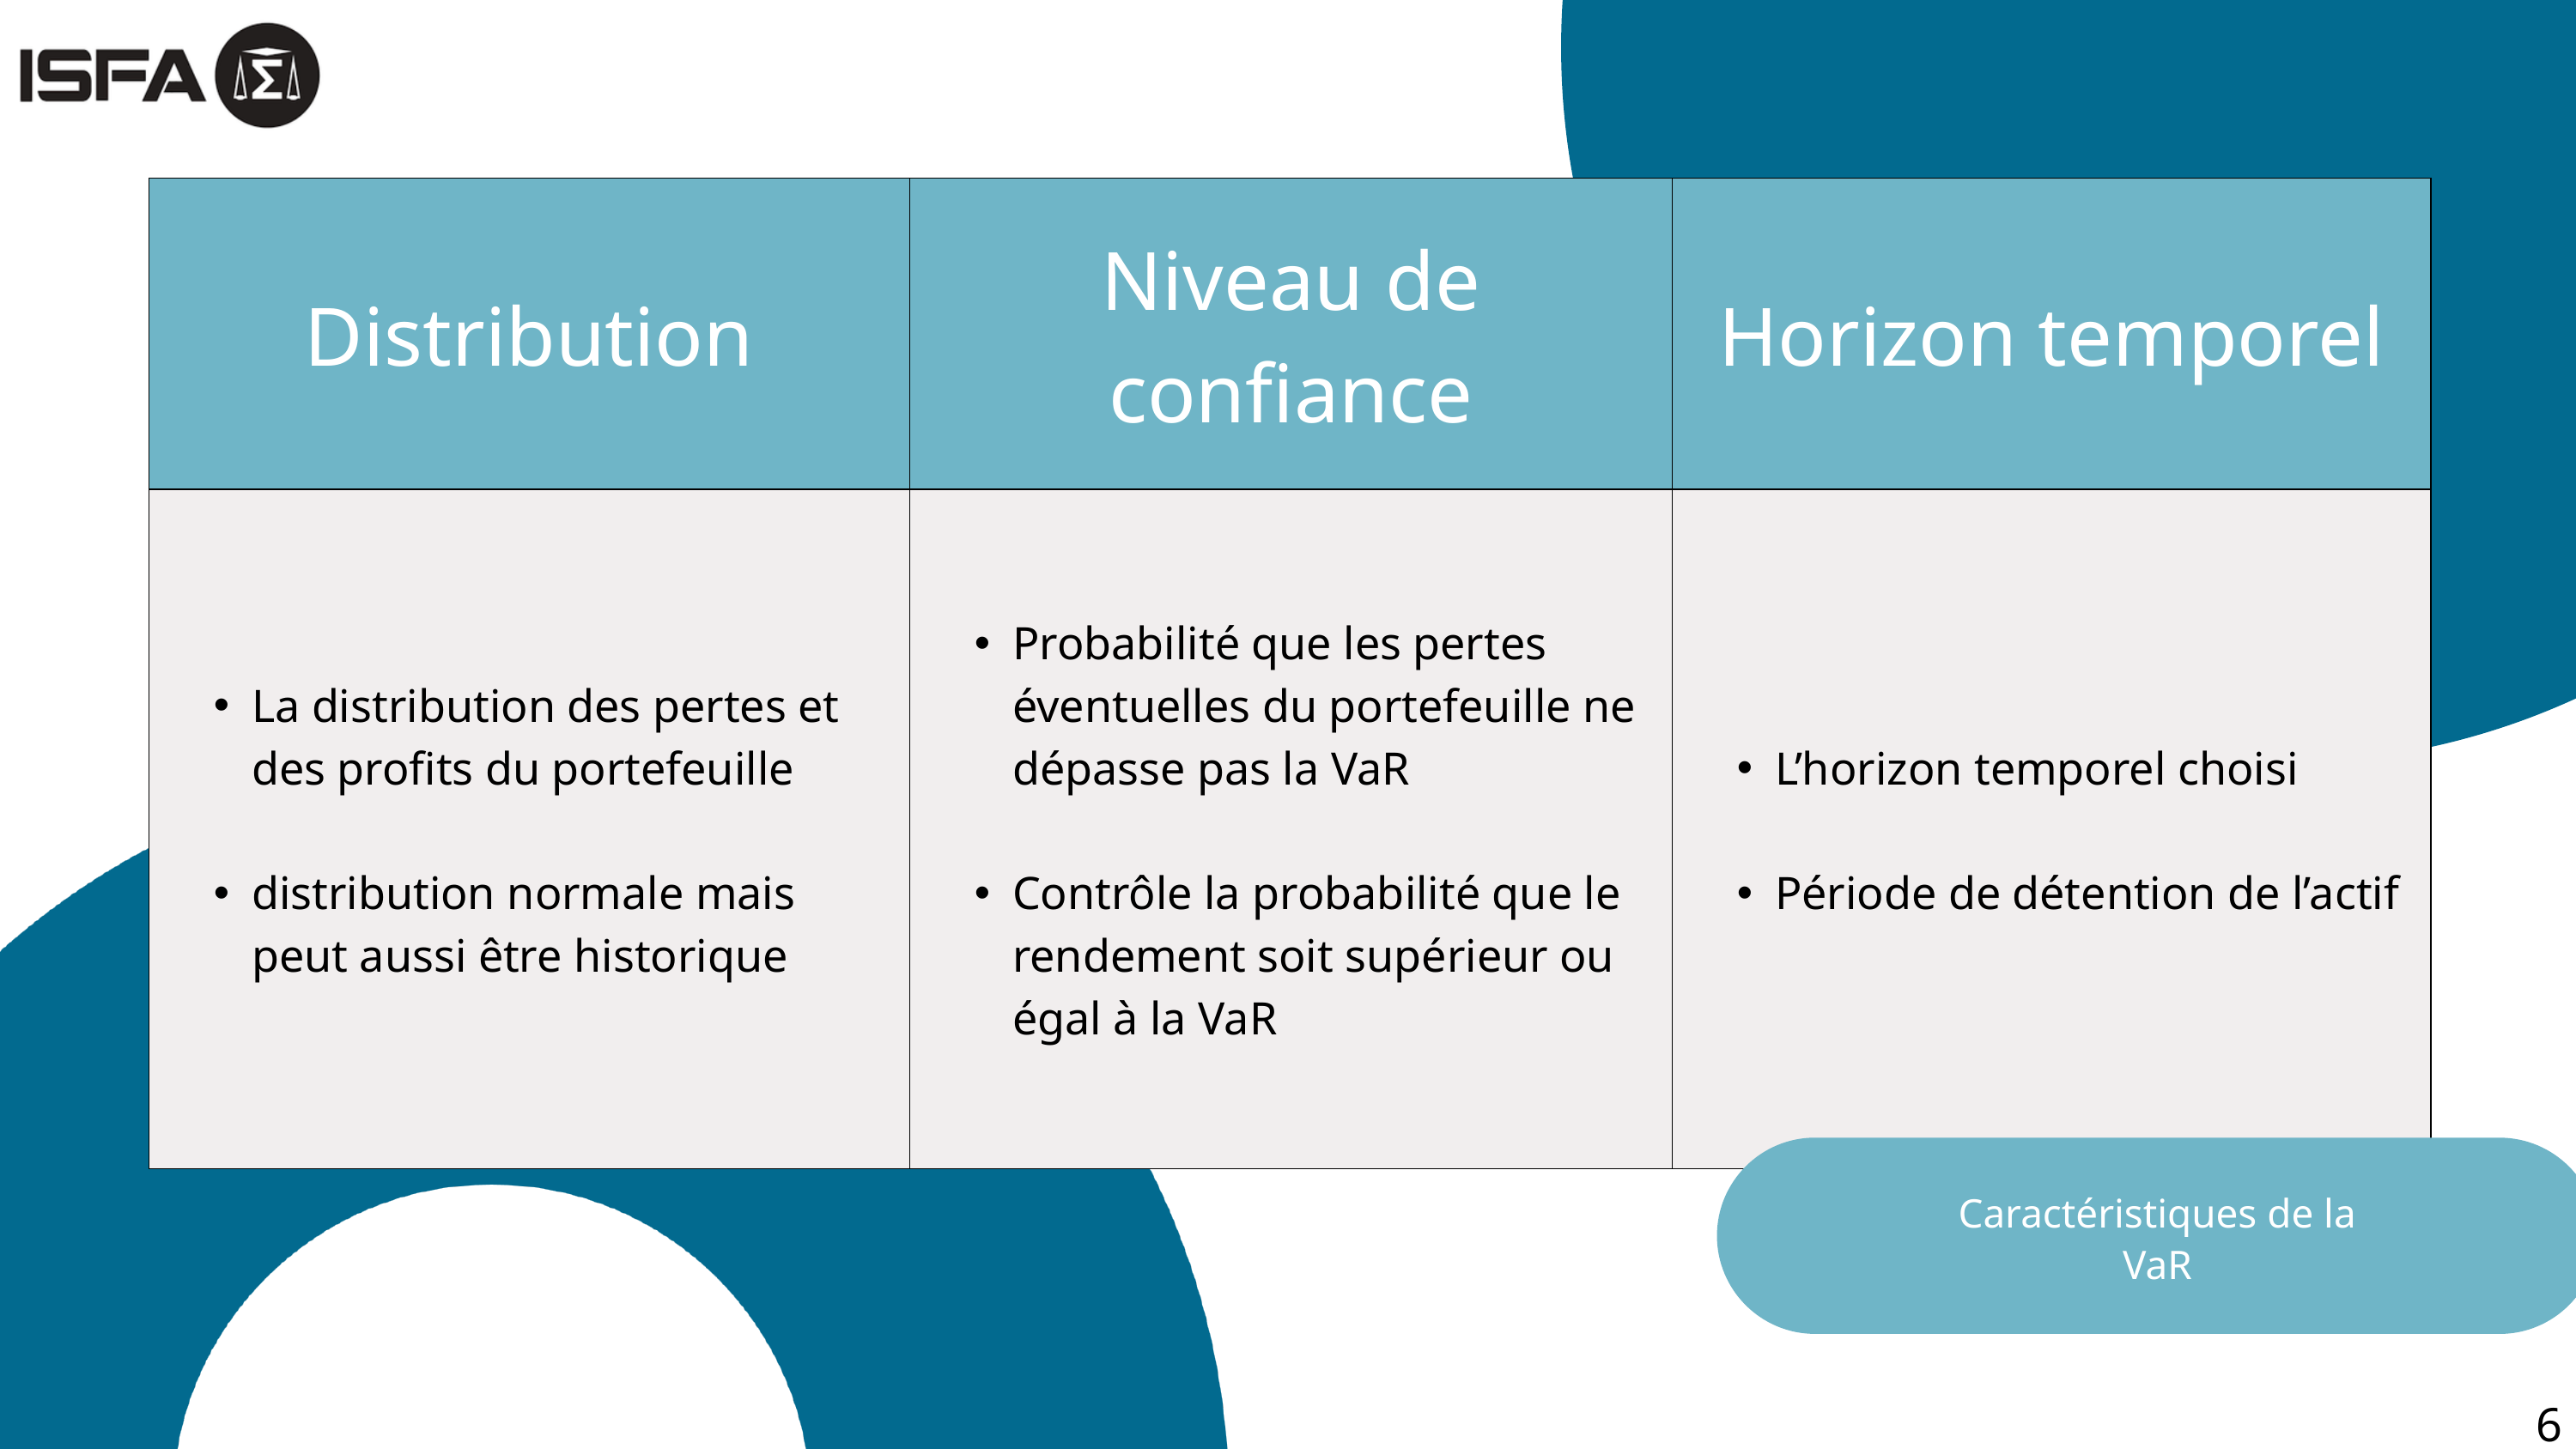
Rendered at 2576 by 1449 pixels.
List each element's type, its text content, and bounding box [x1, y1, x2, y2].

table_cell Probabilité que les pertes éventuelles du portefeuille ne dépasse pas la VaR Contrôle la probabilité que le rendement soit supérieur ou égal à la VaR [910, 490, 1672, 1168]
table_header Niveau de confiance [910, 179, 1556, 488]
table_header Distribution [149, 179, 909, 488]
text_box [1814, 1185, 2500, 1284]
text_box [0, 763, 1229, 1449]
text_box [0, 0, 337, 149]
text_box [1560, 0, 2576, 764]
text_box 6 [2533, 1391, 2565, 1449]
table_cell L’horizon temporel choisi Période de détention de l’actif [1673, 771, 2430, 1168]
table_cell La distribution des pertes et des profits du portefeuille distribution normale mais peut aussi être historique [149, 490, 909, 1168]
